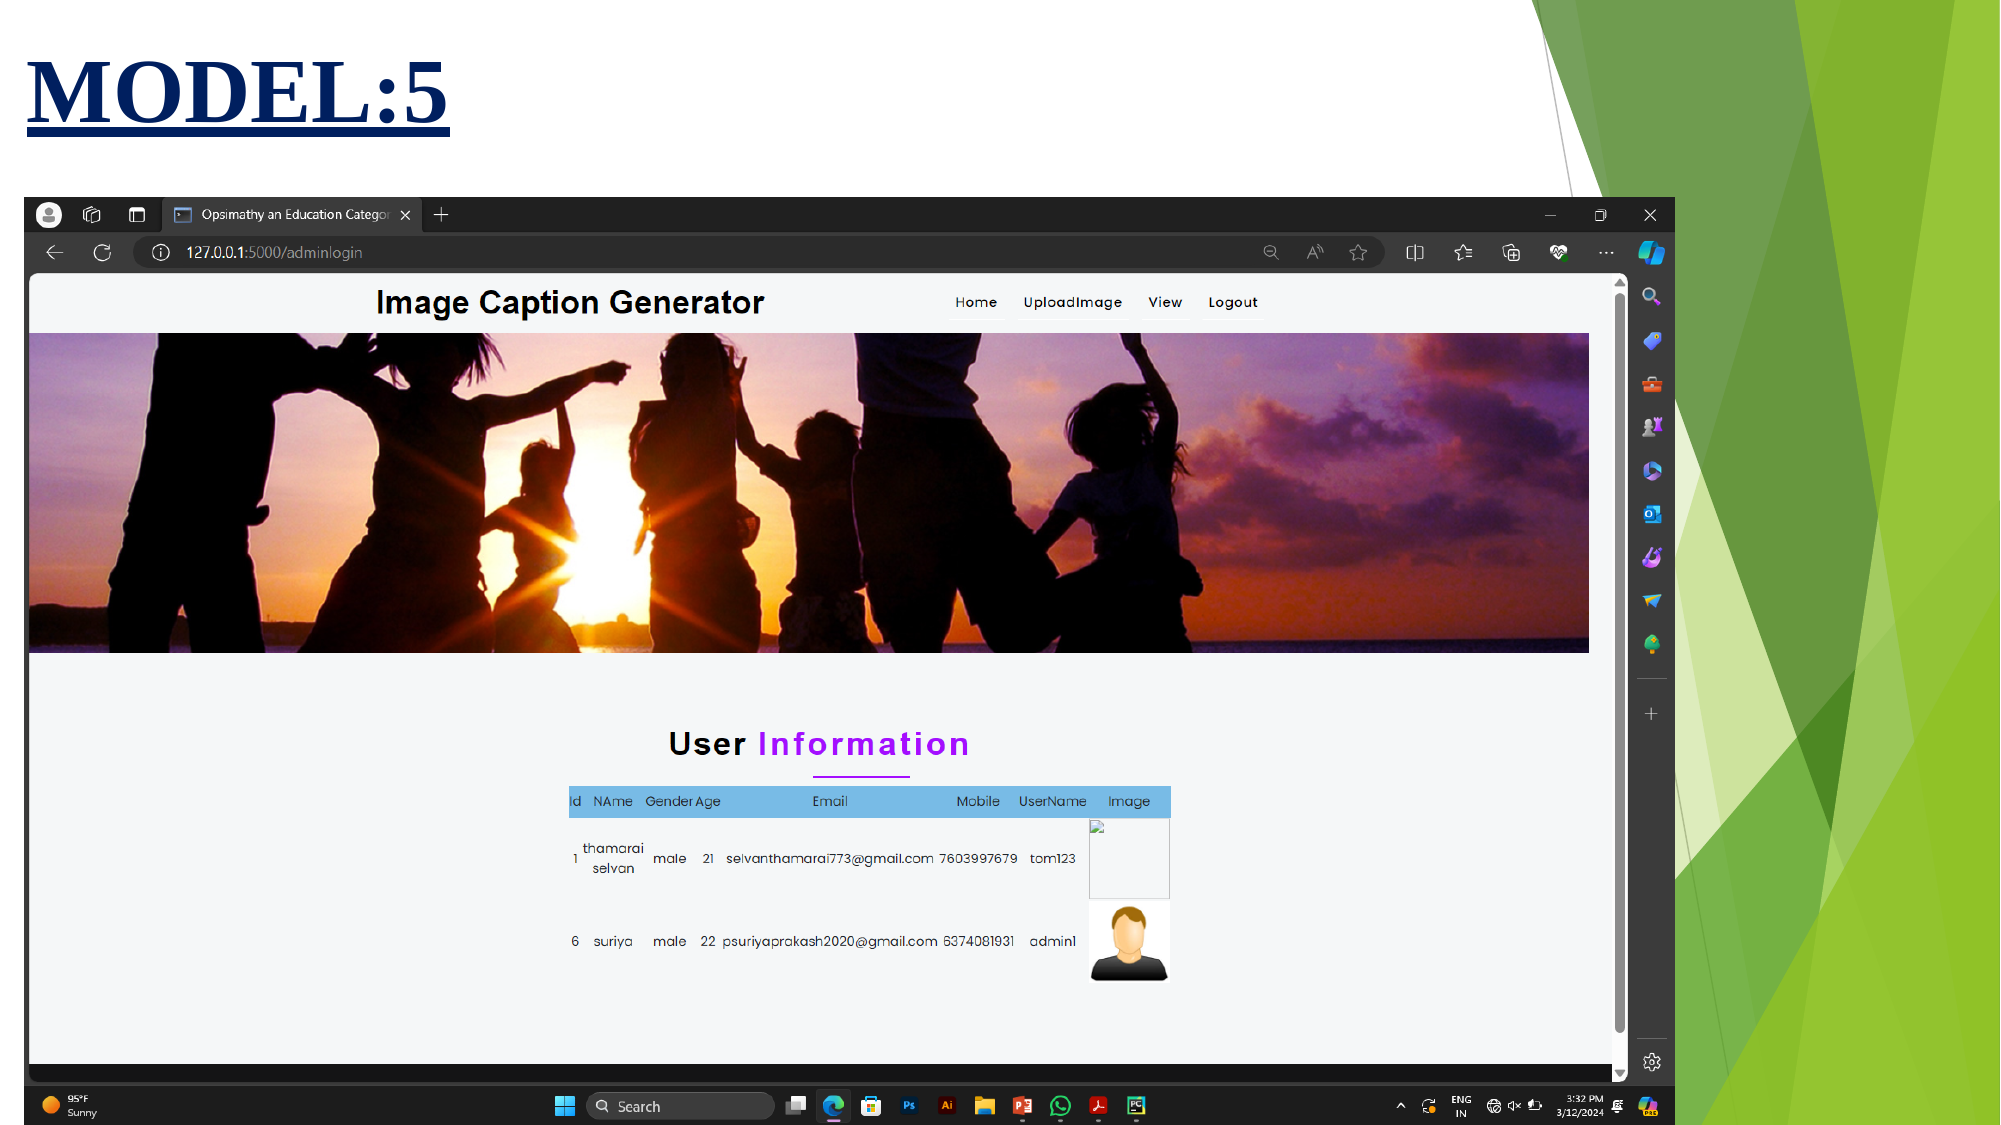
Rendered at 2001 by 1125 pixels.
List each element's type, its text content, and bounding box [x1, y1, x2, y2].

picture [23, 197, 1675, 1125]
title MODEL:5 [26, 30, 561, 145]
